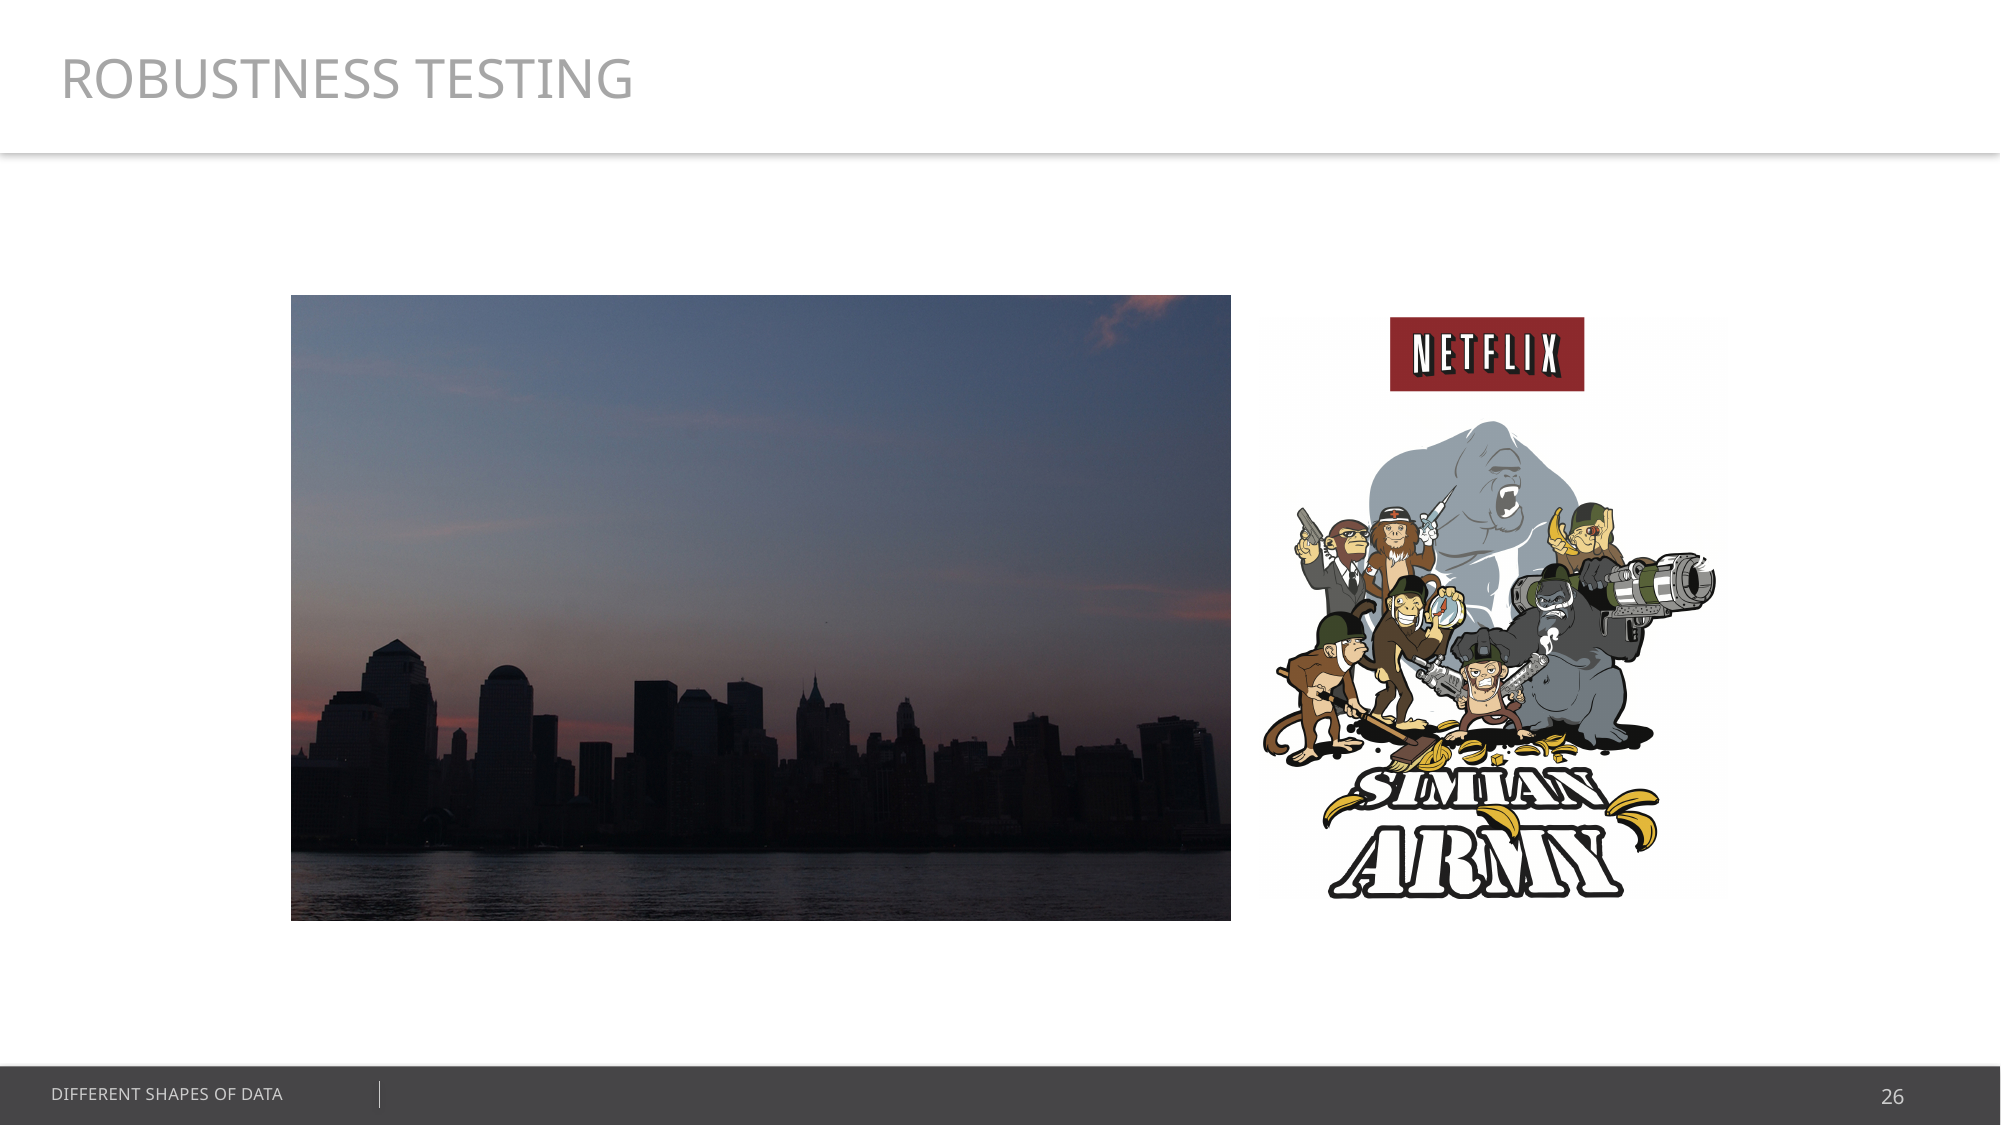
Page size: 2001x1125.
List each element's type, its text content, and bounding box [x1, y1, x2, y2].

list ROBUSTNESS TESTING [0, 0, 2000, 153]
picture [1258, 317, 1728, 899]
picture [291, 294, 1231, 922]
